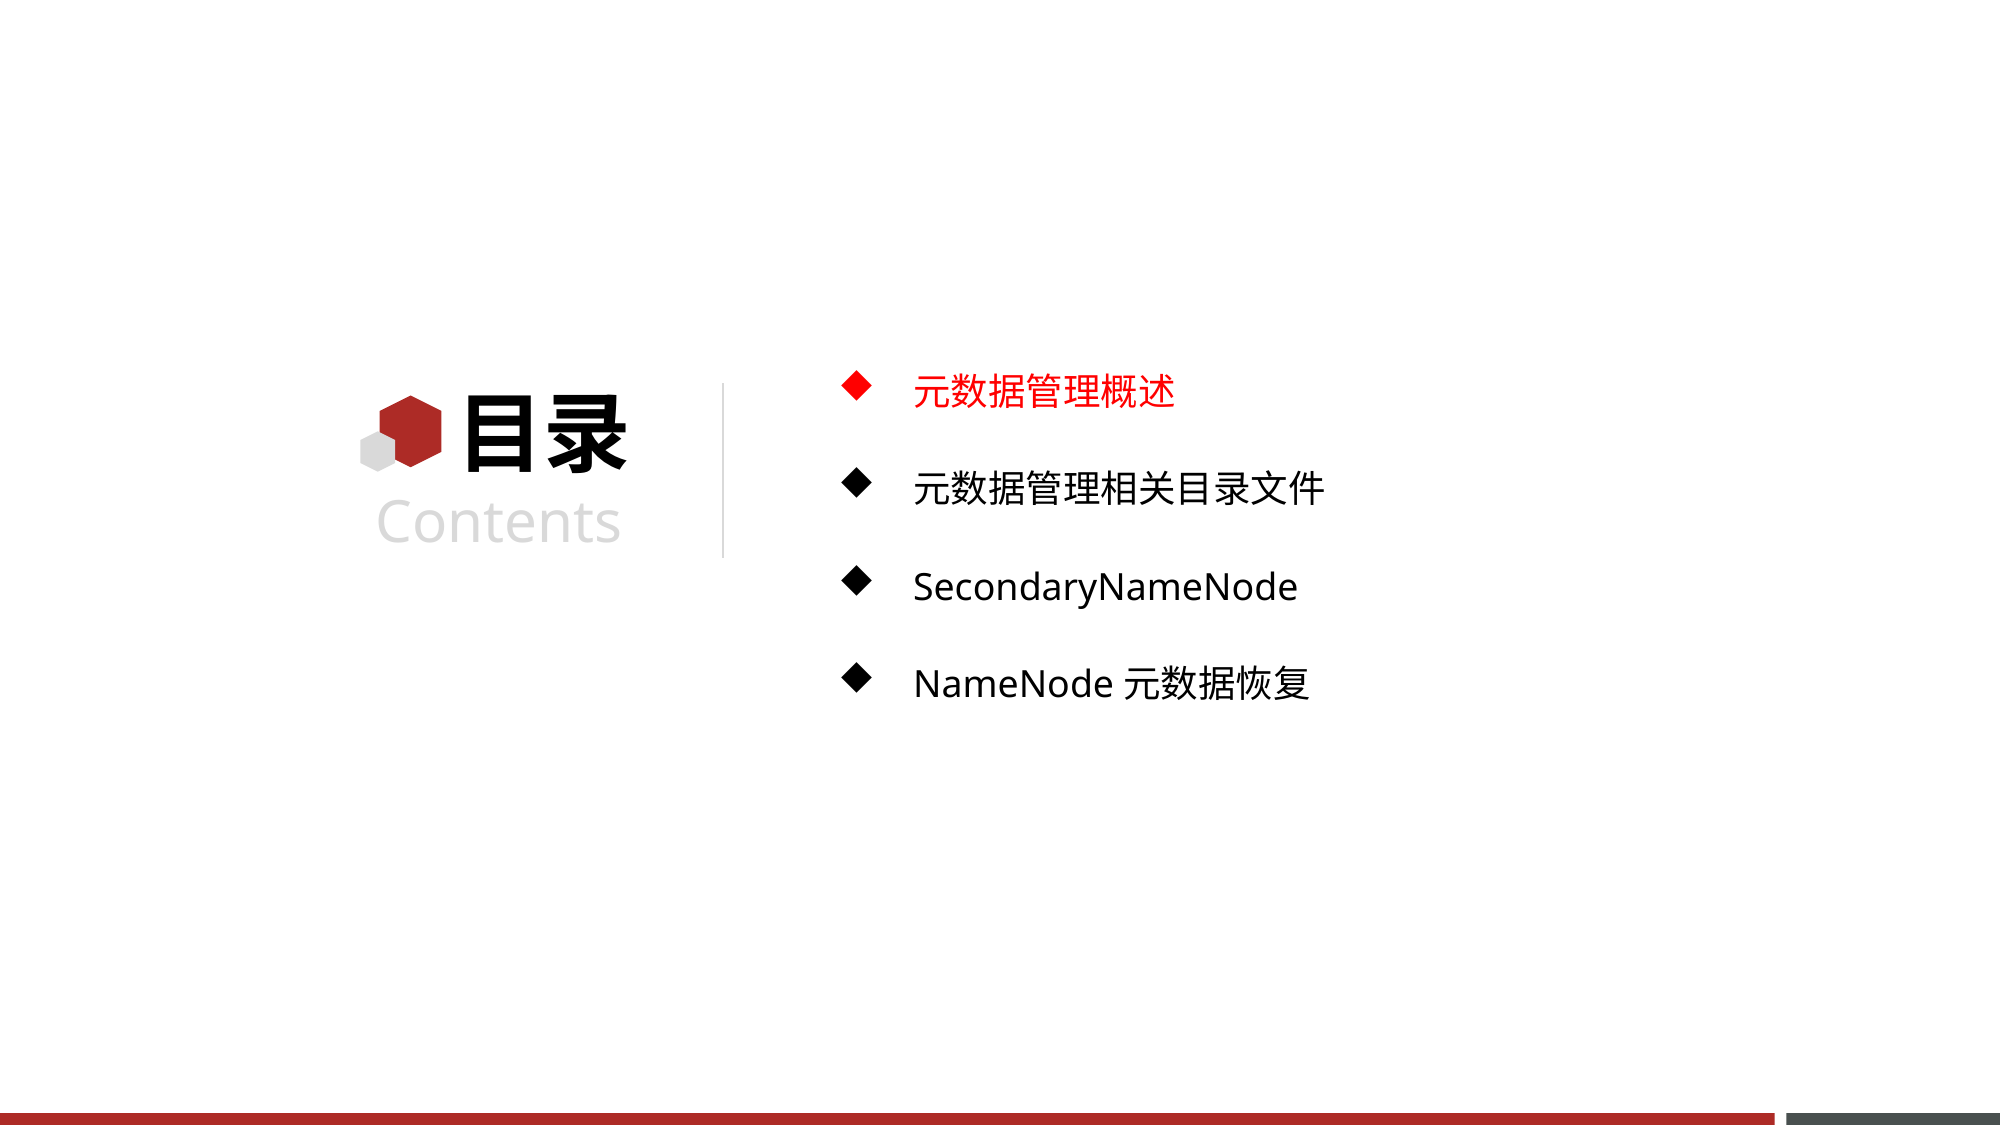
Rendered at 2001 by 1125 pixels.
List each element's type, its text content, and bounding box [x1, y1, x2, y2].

list 元数据管理概述 元数据管理相关目录文件 SecondaryNameNode NameNode元数据恢复 [823, 165, 1804, 864]
